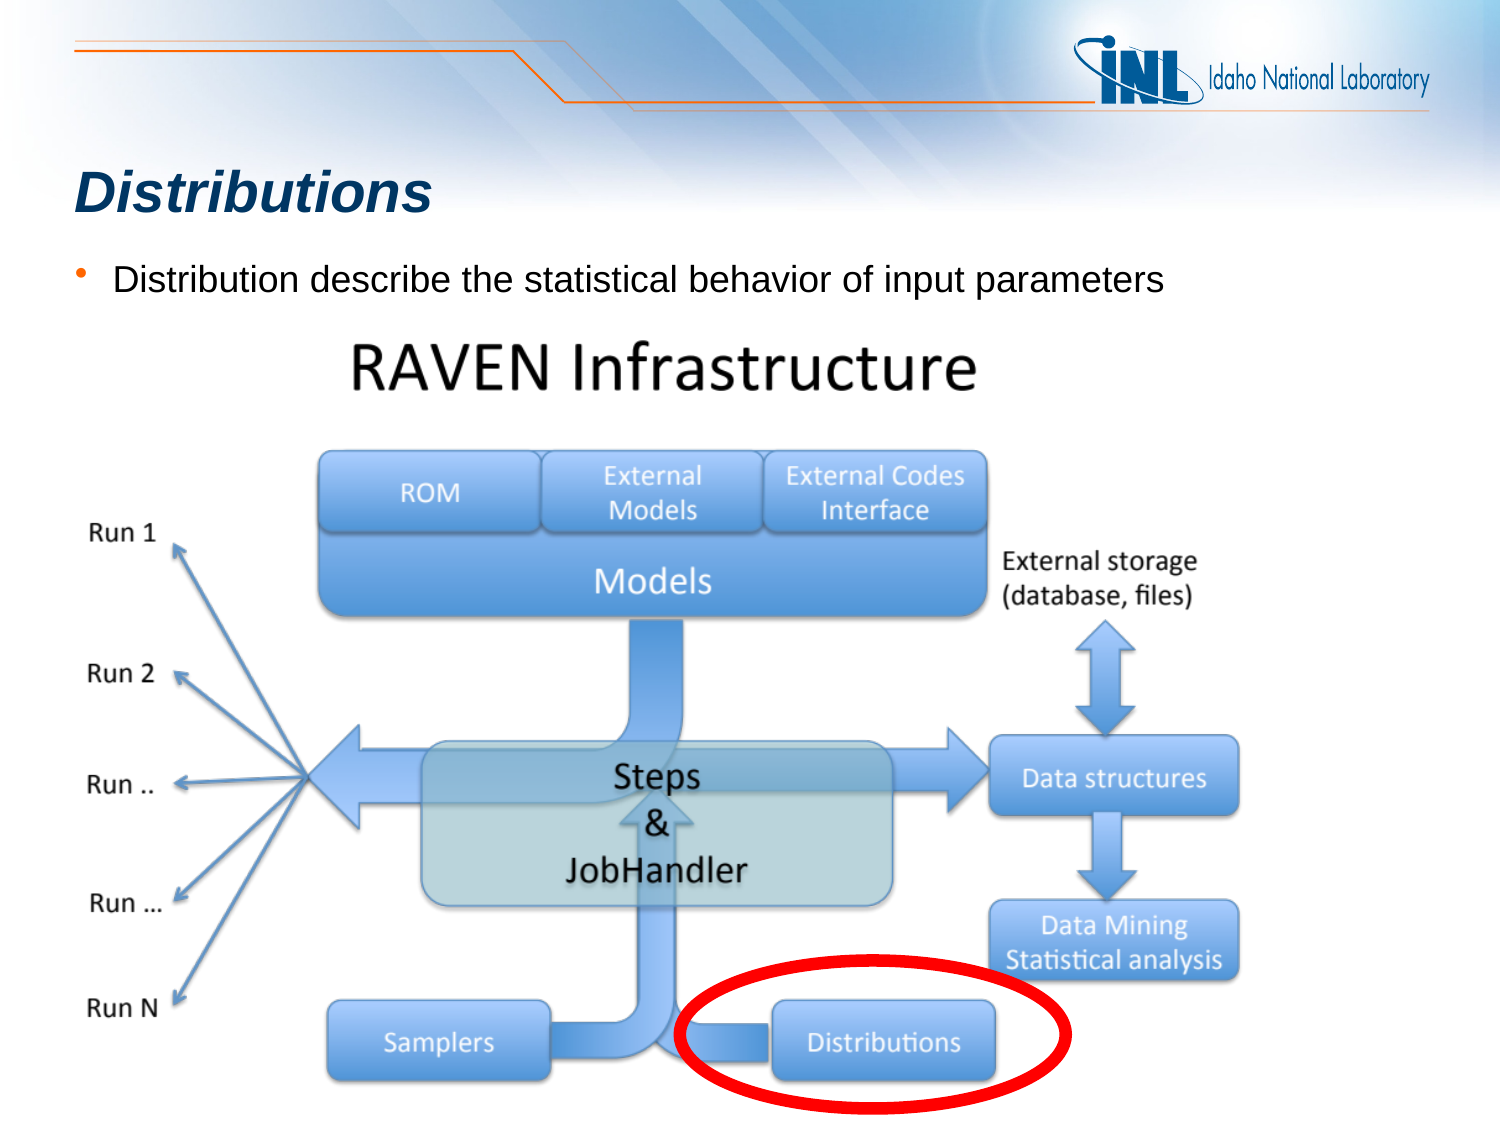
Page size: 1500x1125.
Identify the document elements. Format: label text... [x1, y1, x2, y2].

text_box [769, 1097, 976, 1109]
list Distribution describe the statistical behavior of input parameters [74, 261, 1426, 1005]
title Distributions [74, 164, 1426, 227]
picture [0, 0, 1500, 1125]
